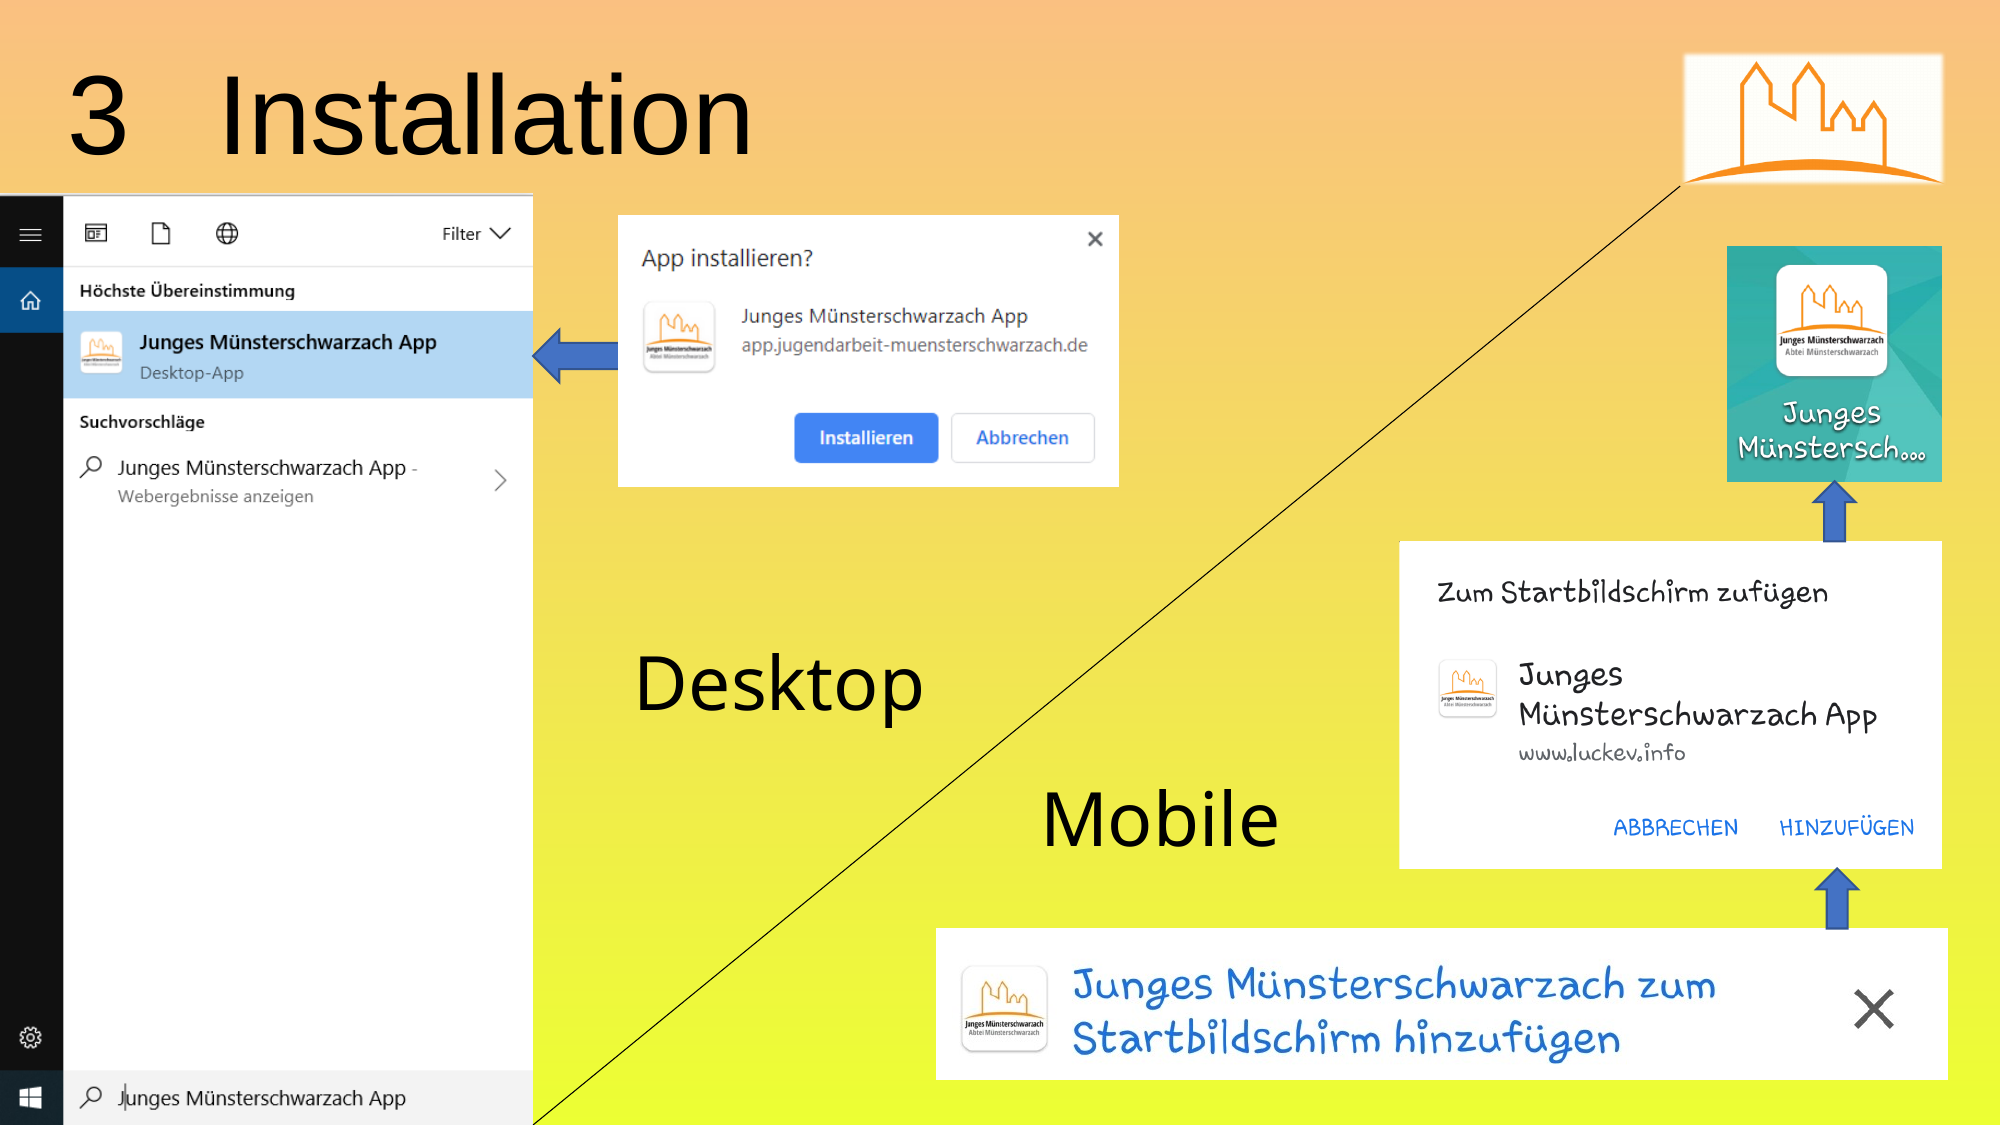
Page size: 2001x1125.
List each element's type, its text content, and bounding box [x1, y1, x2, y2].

picture [618, 215, 1119, 487]
text_box [1811, 482, 1858, 541]
picture [1680, 50, 1948, 187]
picture [1681, 541, 1942, 869]
picture [1727, 246, 1942, 482]
text_box [1813, 869, 1861, 928]
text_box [532, 186, 1681, 1125]
text_box 3 Installation [52, 34, 1681, 185]
picture [0, 193, 532, 1125]
picture [1681, 928, 1948, 1080]
